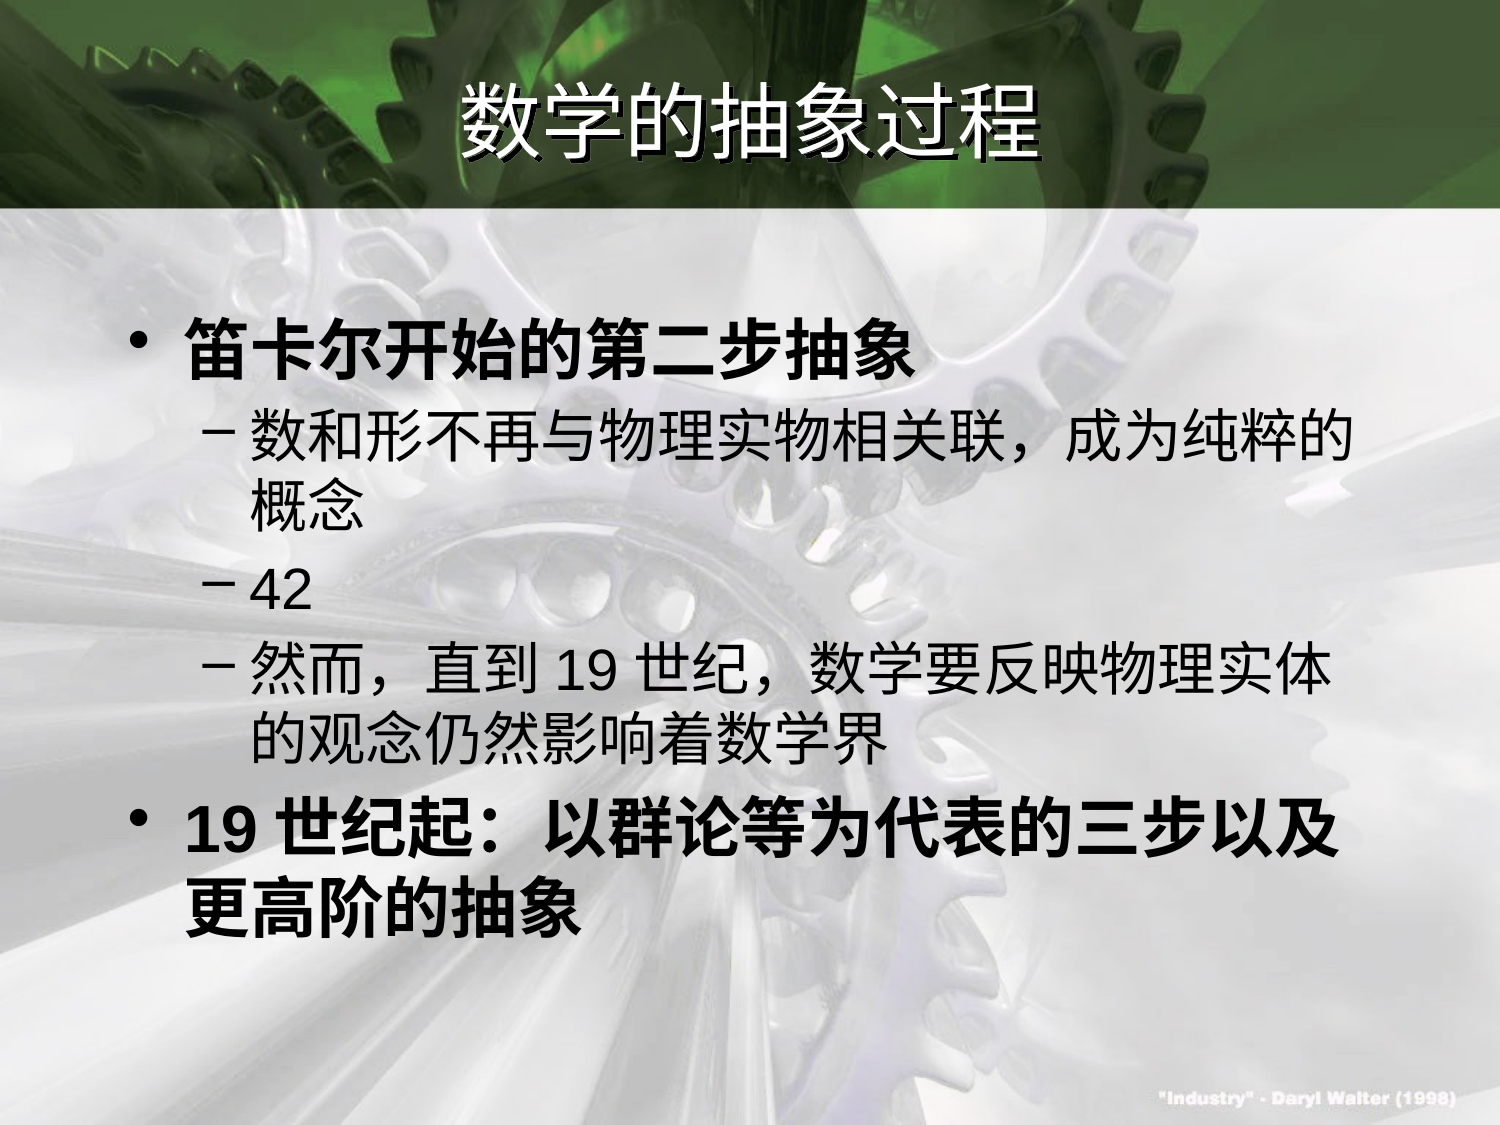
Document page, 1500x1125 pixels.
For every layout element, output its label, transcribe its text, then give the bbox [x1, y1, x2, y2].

list 笛卡尔开始的第二步抽象 数和形不再与物理实物相关联，成为纯粹的概念 42 然而，直到19世纪，数学要反映物理实体的观念仍然影响着数学界 19世纪起：以群论等为代表的三步以及更高阶的抽象 [112, 299, 1388, 1001]
title 数学的抽象过程 [112, 24, 1388, 213]
picture [0, 0, 1500, 1125]
